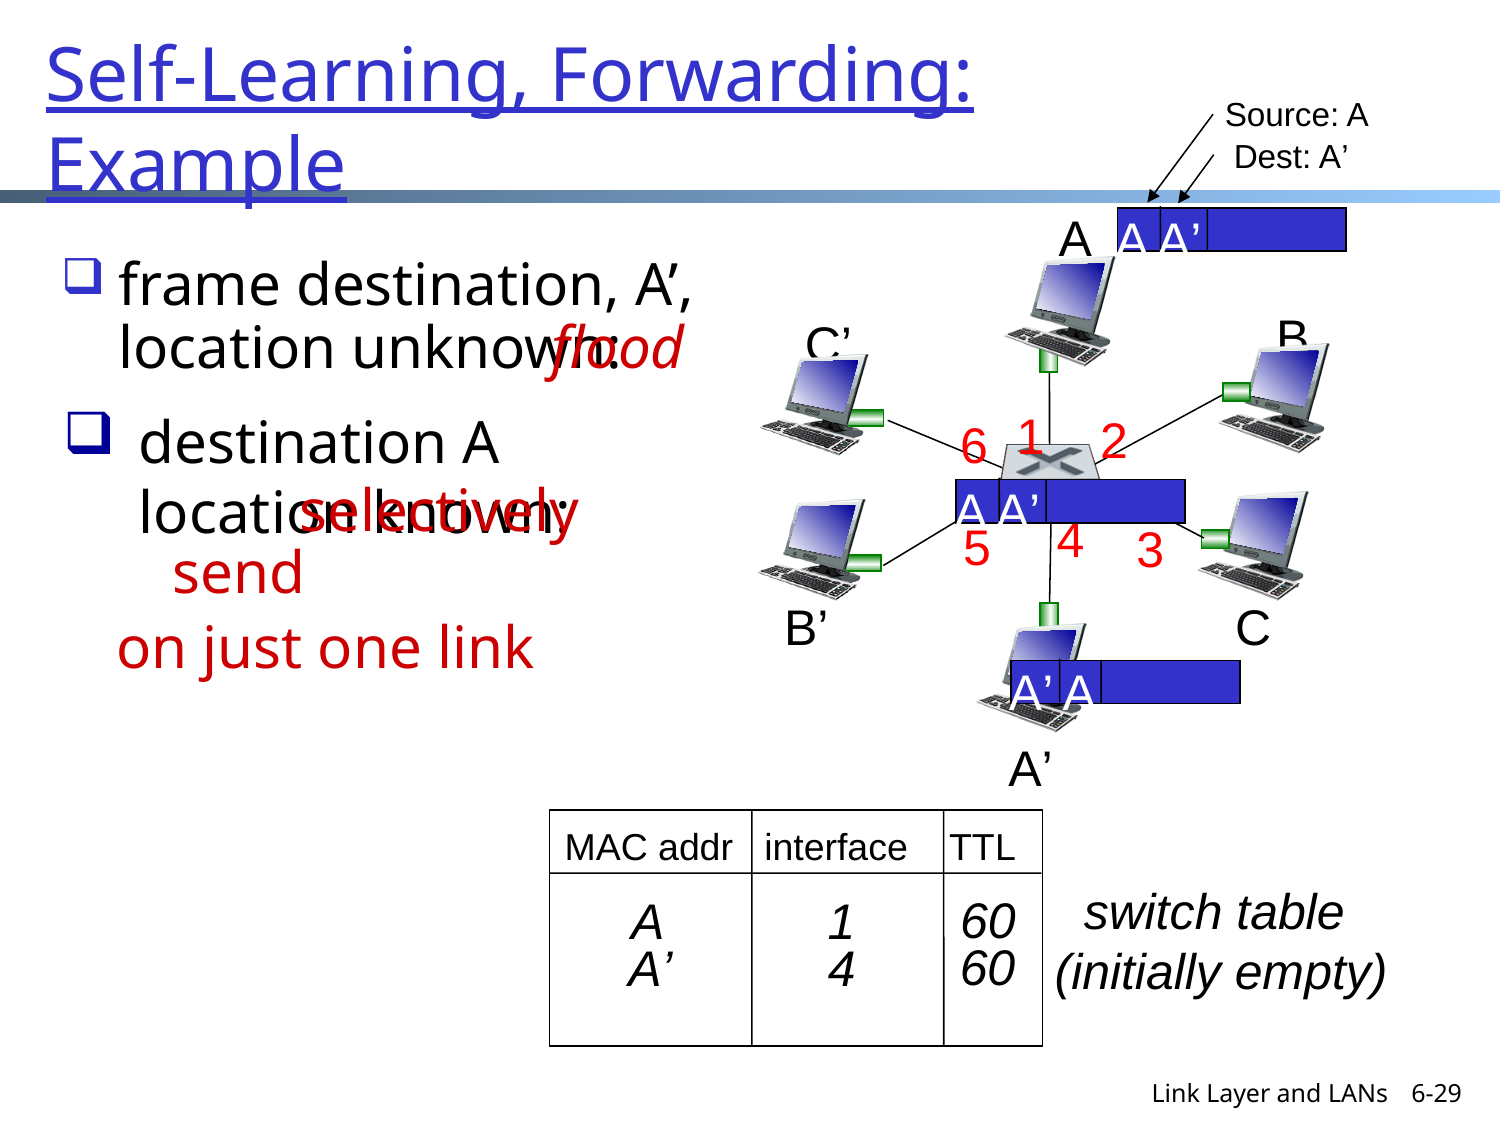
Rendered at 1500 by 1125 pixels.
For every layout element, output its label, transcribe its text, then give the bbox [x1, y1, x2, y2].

list frame destination, A’, location unknown: [46, 247, 711, 403]
slide_number 6-29 [1386, 1069, 1478, 1115]
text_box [1005, 652, 1241, 715]
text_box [1111, 200, 1347, 262]
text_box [950, 472, 1186, 534]
text_box selectively send on just one link [101, 473, 714, 561]
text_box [730, 199, 1332, 791]
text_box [1147, 85, 1386, 204]
title Self-Learning, Forwarding: Example [30, 23, 1263, 211]
footer Link Layer and LANs [1045, 1069, 1404, 1110]
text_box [618, 880, 1025, 928]
text_box switch table (initially empty) [1047, 871, 1403, 1007]
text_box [547, 809, 1043, 1048]
text_box flood [537, 303, 700, 388]
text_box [617, 927, 1024, 990]
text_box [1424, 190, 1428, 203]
text_box destination A location known: [49, 397, 713, 553]
